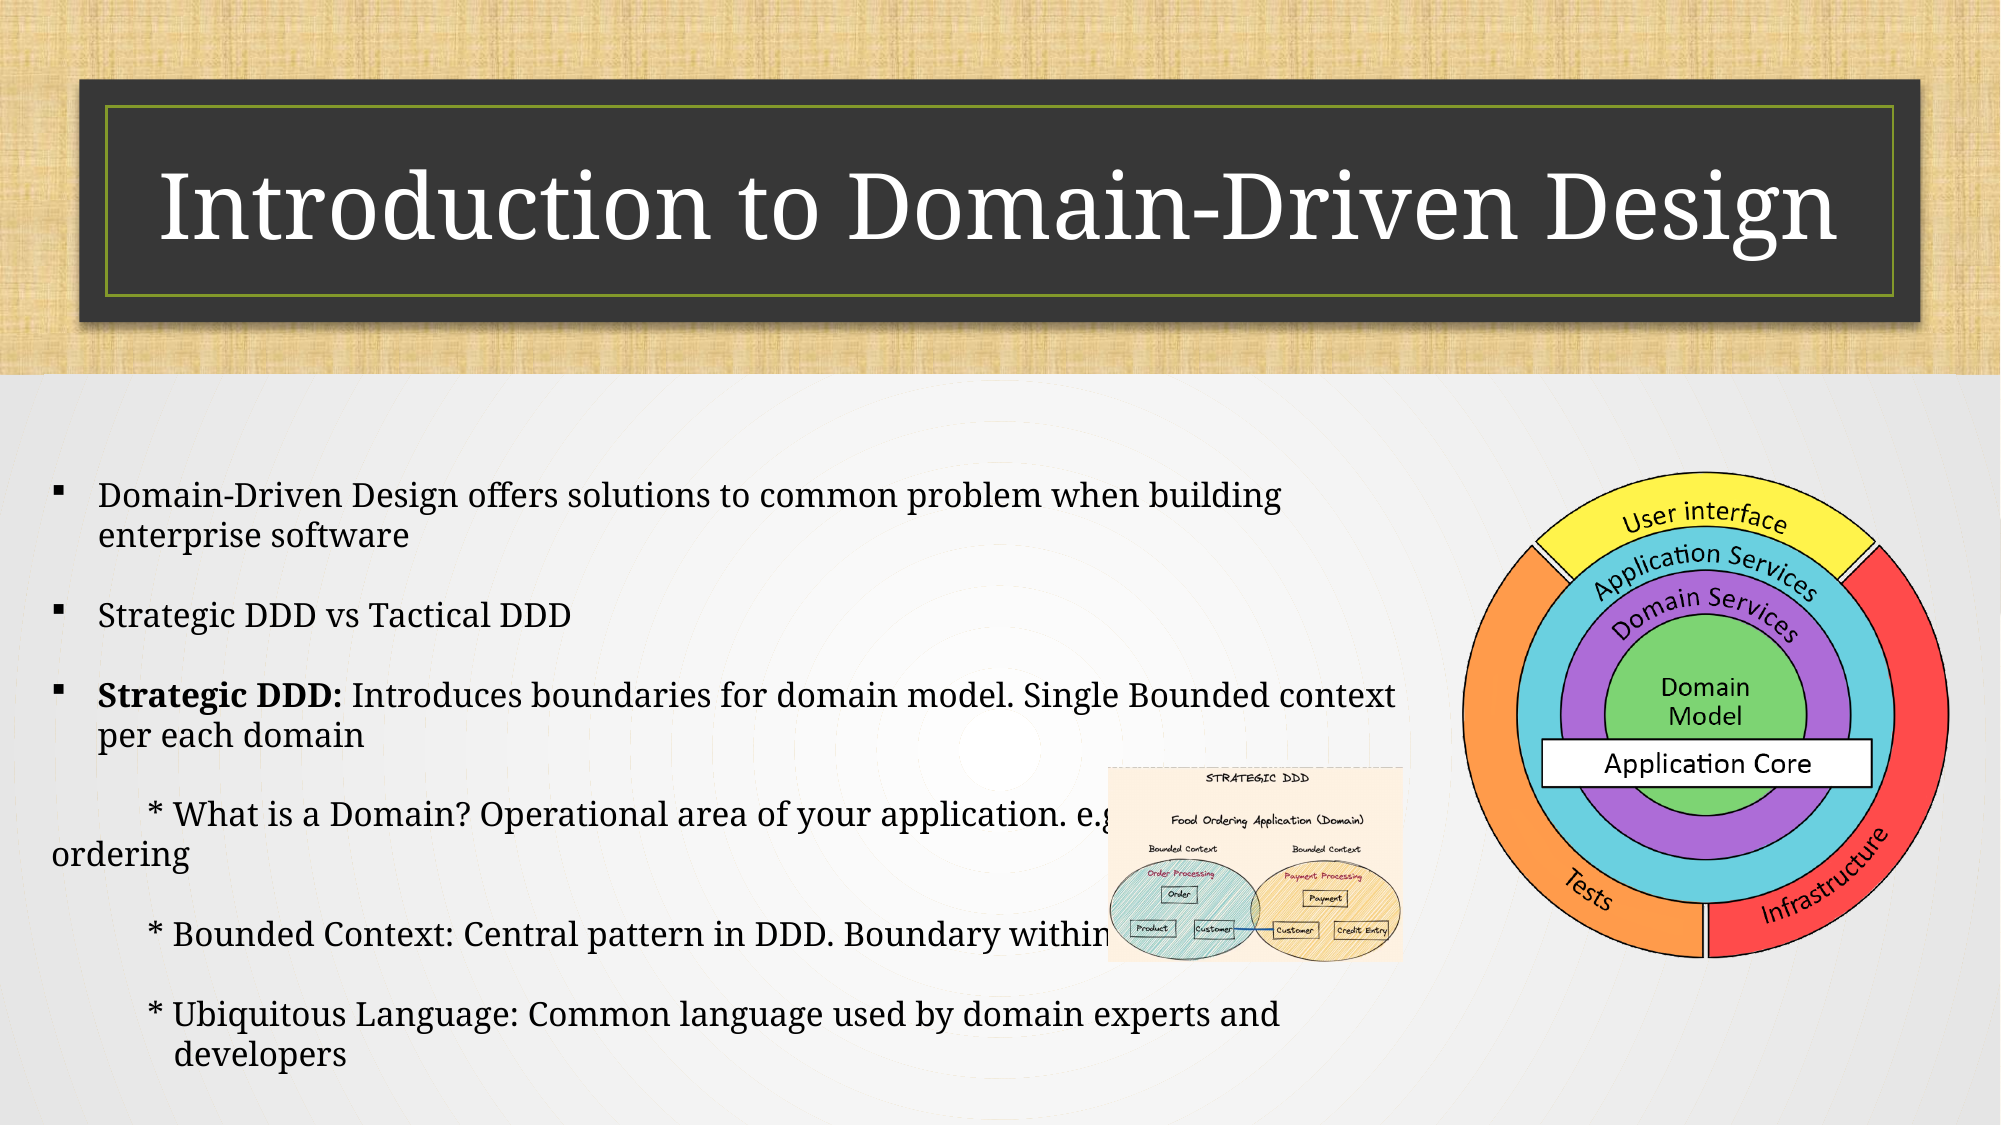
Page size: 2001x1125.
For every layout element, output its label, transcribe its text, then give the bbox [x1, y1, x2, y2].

text_box [0, 0, 2000, 374]
text_box [78, 78, 1922, 323]
picture [1108, 767, 1403, 962]
text_box [106, 106, 1894, 296]
text_box [0, 374, 2000, 1125]
text_box Domain-Driven Design offers solutions to common problem when building enterprise software Strategic DDD vs Tactical DDD Strategic DDD: Introduces boundaries for domain model. Single Bounded context per each domain * What is a Domain? Operational area of your application. e.g.; Online food ordering * Bounded Context: Central pattern in DDD. Boundary within a Domain * Ubiquitous Language: Common language used by domain experts and developers [36, 466, 1423, 1125]
picture [1458, 466, 1954, 962]
